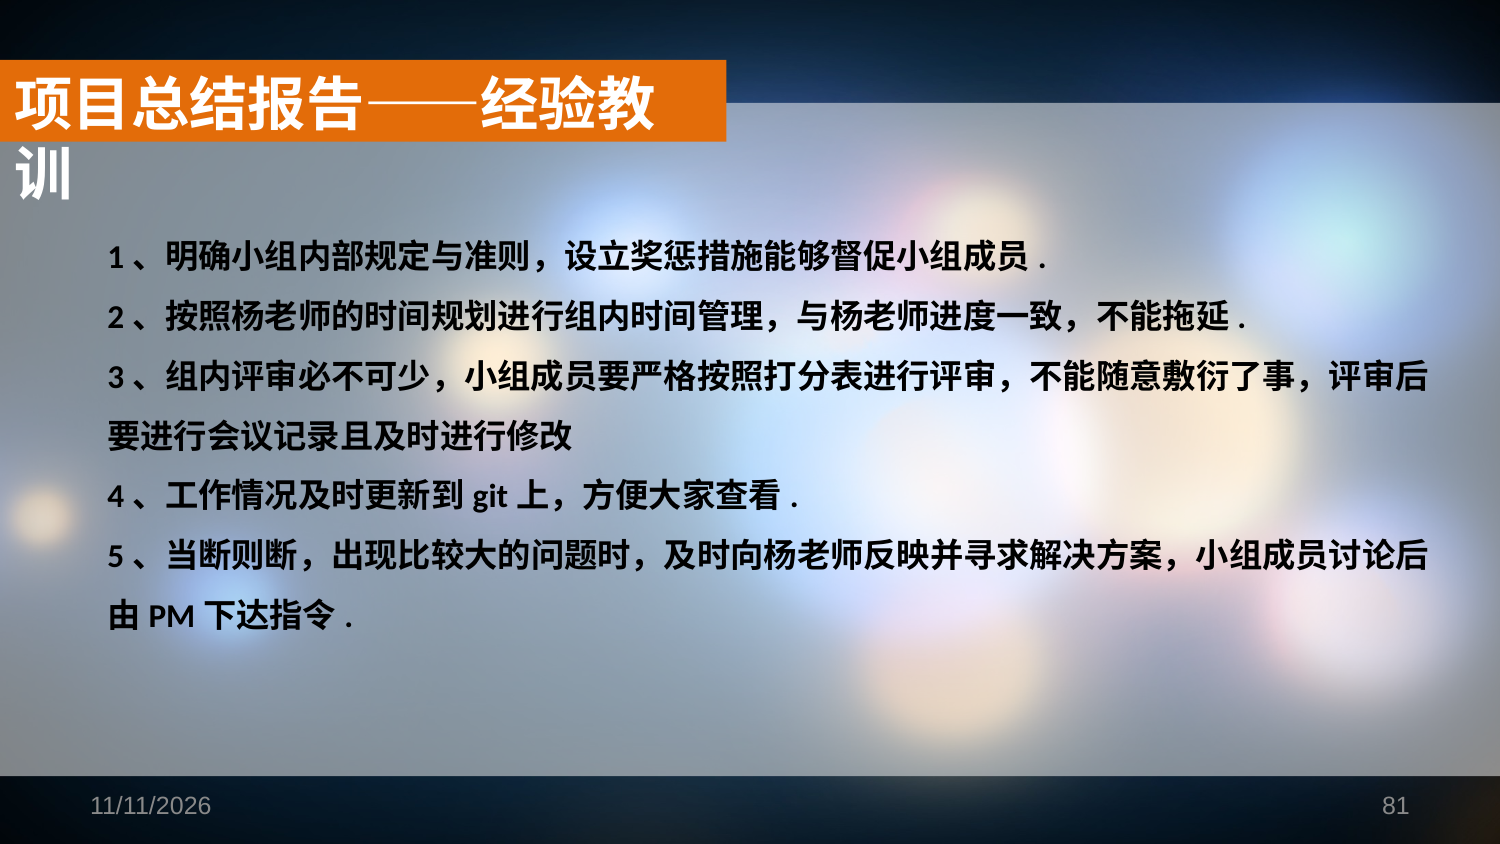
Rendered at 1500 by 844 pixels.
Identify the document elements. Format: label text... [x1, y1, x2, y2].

picture [0, 777, 1500, 844]
text_box 项目总结报告——经验教训 [0, 59, 727, 215]
text_box 1、明确小组内部规定与准则，设立奖惩措施能够督促小组成员. 2、按照杨老师的时间规划进行组内时间管理，与杨老师进度一致，不能拖延. 3、组内评审必不可少，小组成员要严格按照打分表进行评审，不能随意敷衍了事，评审后要进行会议记录且及时进行修改 4、工作情况及时更新到git上，方便大家查看. 5、当断则断，出现比较大的问题时，及时向杨老师反映并寻求解决方案，小组成员讨论后由PM下达指令. [17, 207, 1453, 642]
text_box [0, 102, 1500, 777]
picture [0, 0, 1500, 102]
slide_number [74, 781, 426, 828]
slide_number 81 [1074, 781, 1426, 828]
